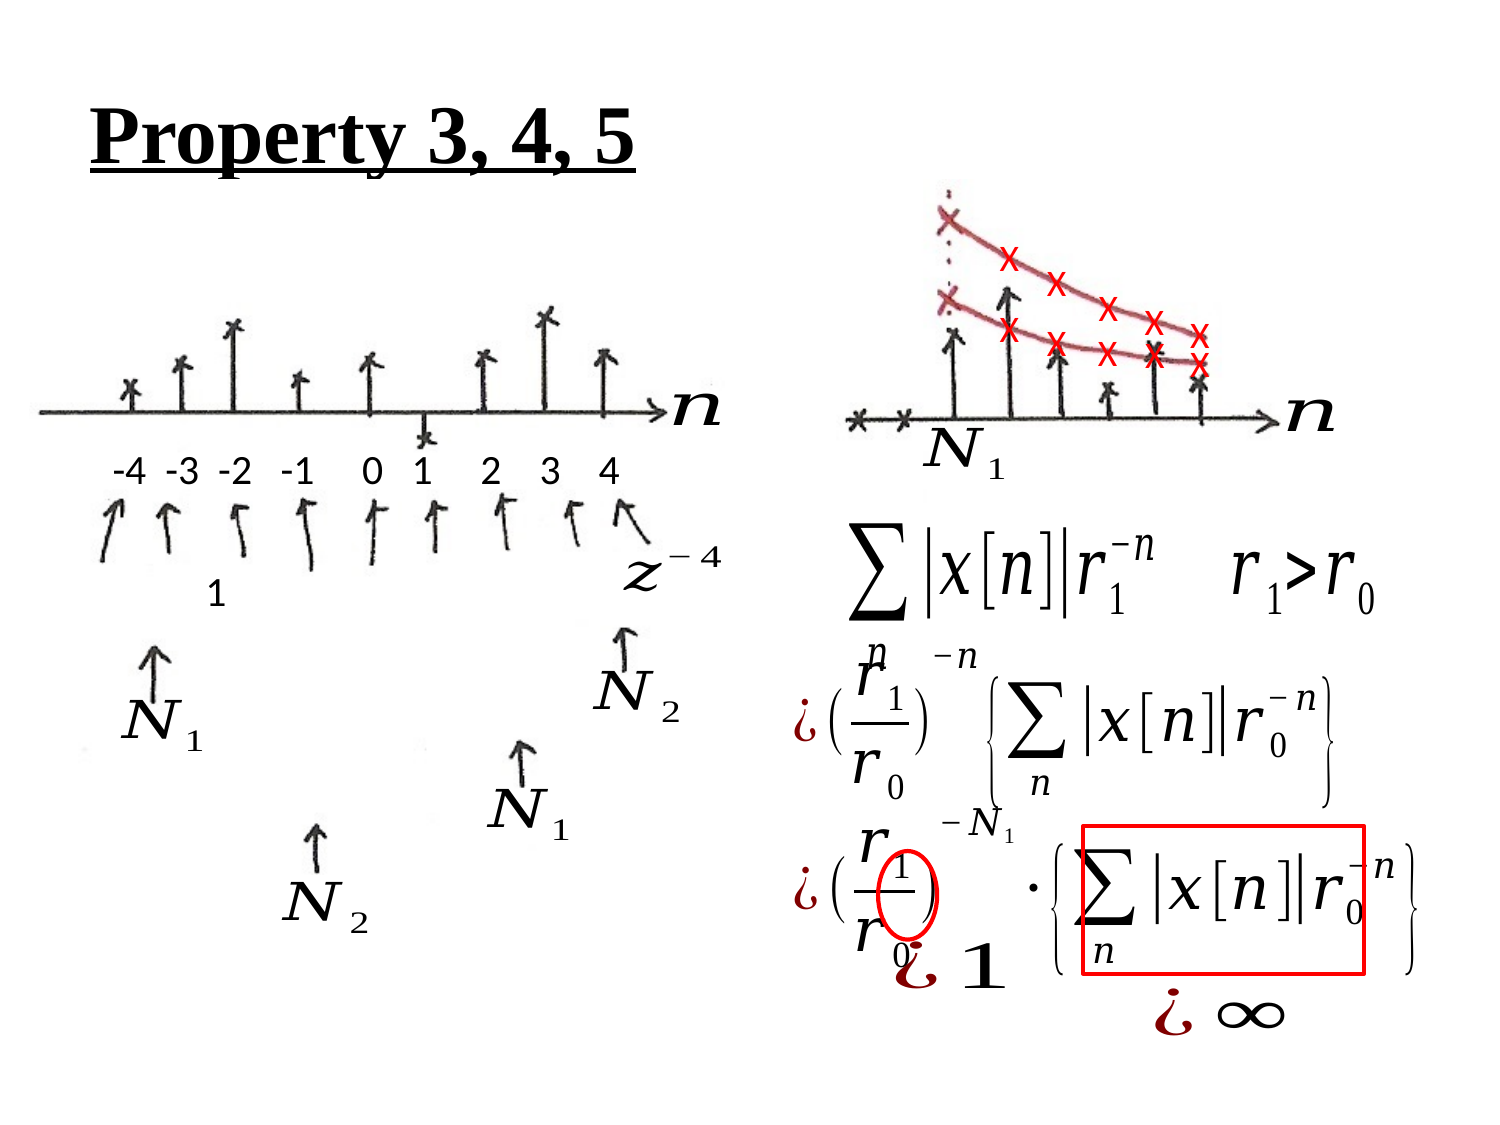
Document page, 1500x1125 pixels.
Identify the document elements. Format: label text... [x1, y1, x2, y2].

text_box [875, 884, 940, 942]
text_box [1081, 824, 1366, 976]
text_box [29, 179, 1281, 876]
text_box Property 3, 4, 5 [0, 22, 1500, 188]
